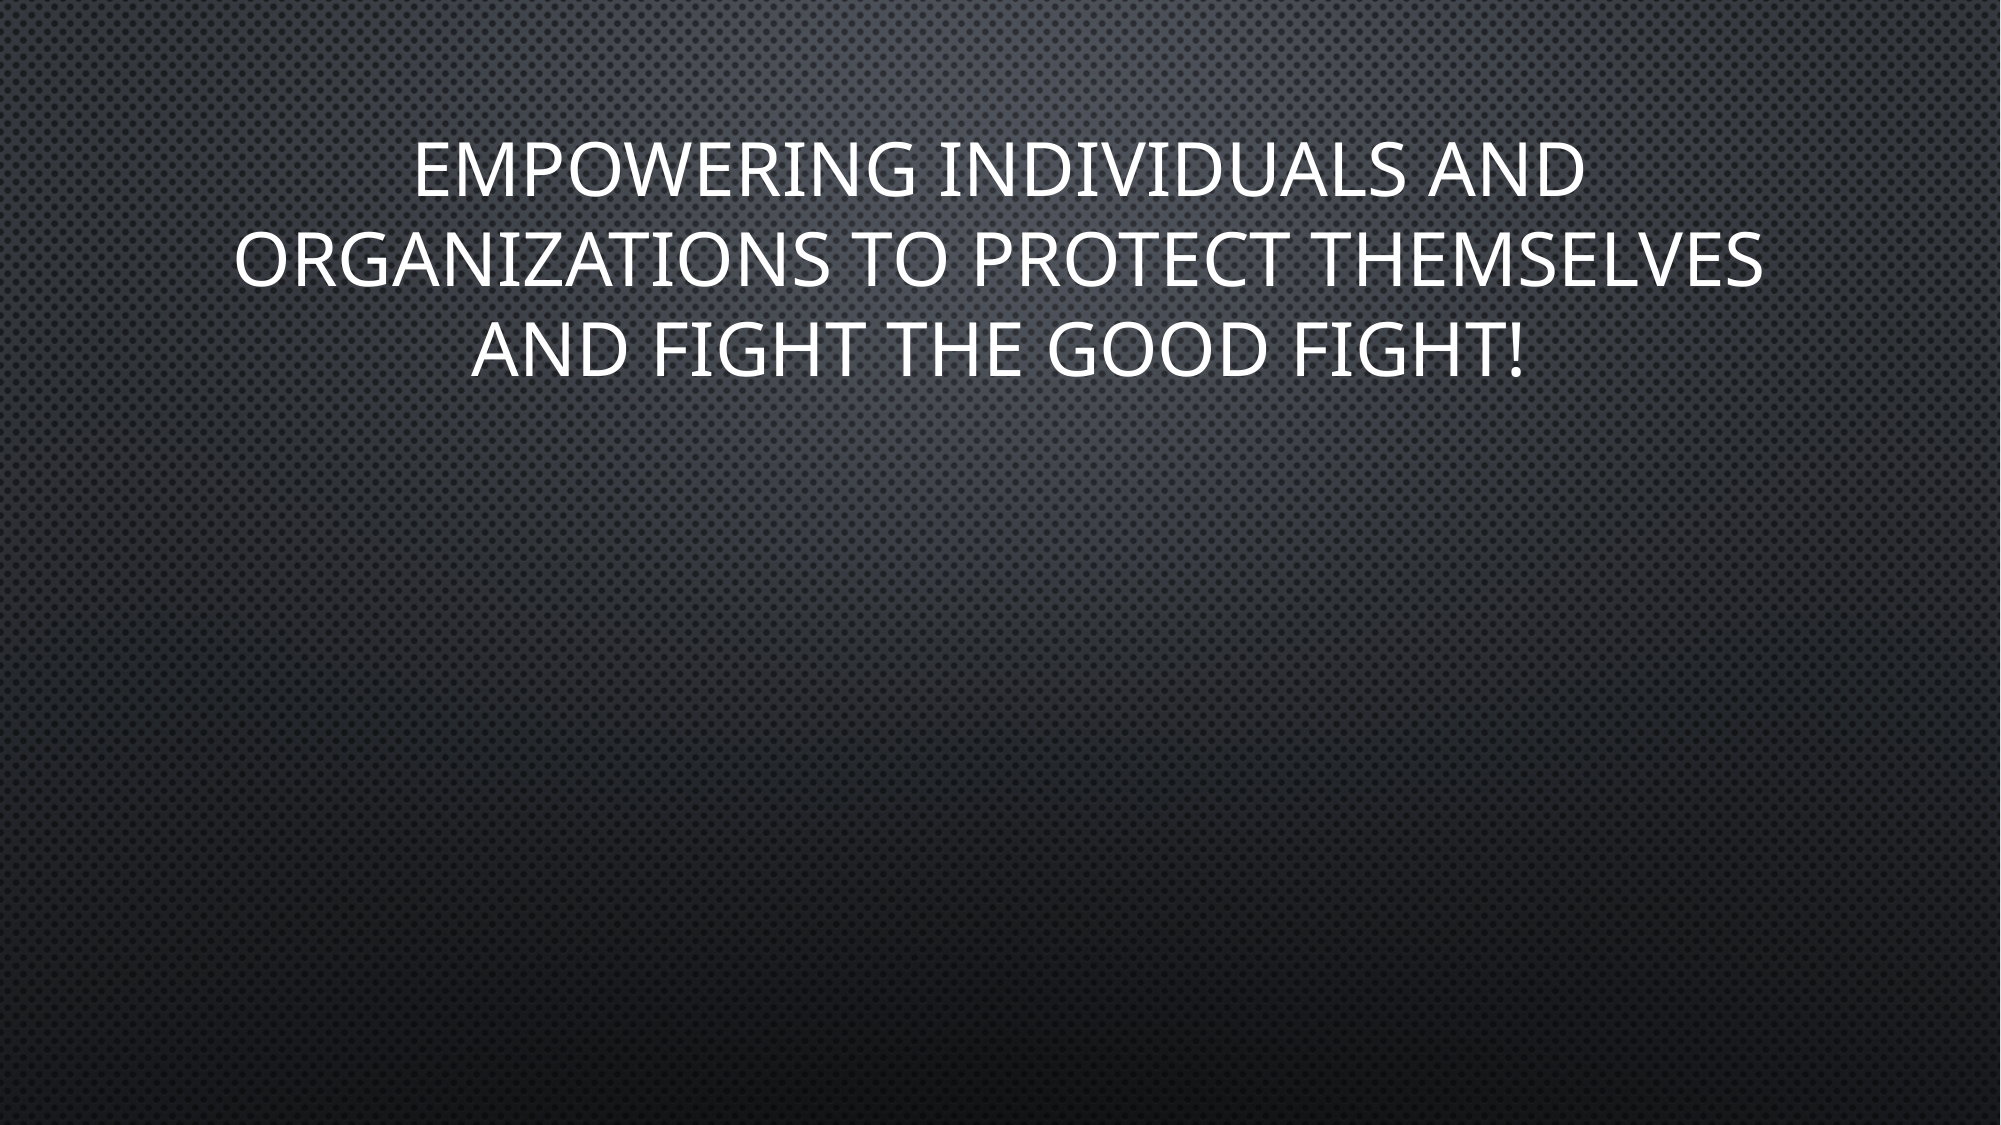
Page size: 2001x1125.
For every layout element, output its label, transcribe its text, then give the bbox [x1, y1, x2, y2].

title Empowering individuals and organizations to protect themselves and fight the good fight! [187, 99, 1813, 413]
